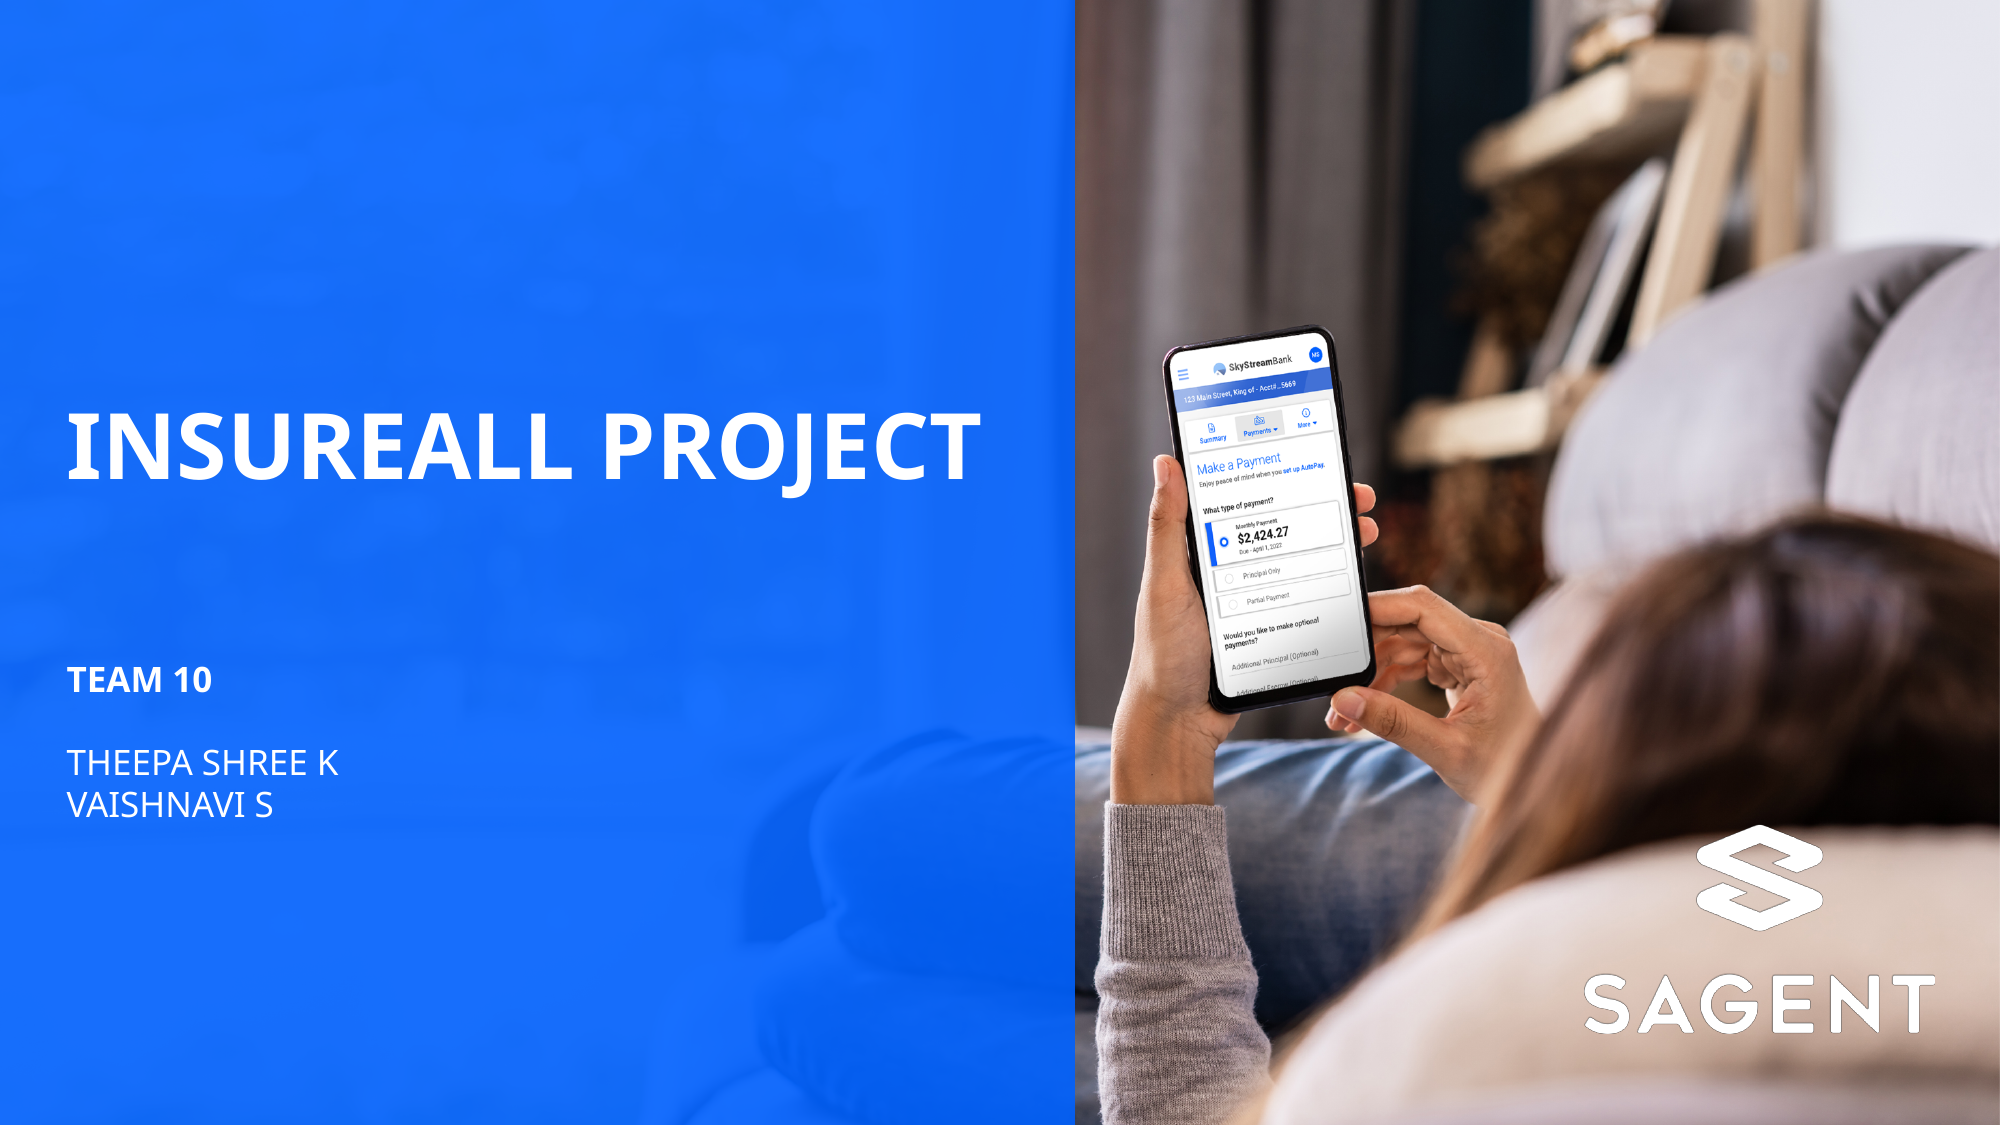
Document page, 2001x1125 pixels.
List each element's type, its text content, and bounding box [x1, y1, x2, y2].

title INSUREALL PROJECT [51, 224, 1025, 617]
subtitle TEAM 10 THEEPA SHREE K VAISHNAVI S [51, 649, 1025, 835]
picture [1075, 0, 2000, 1125]
